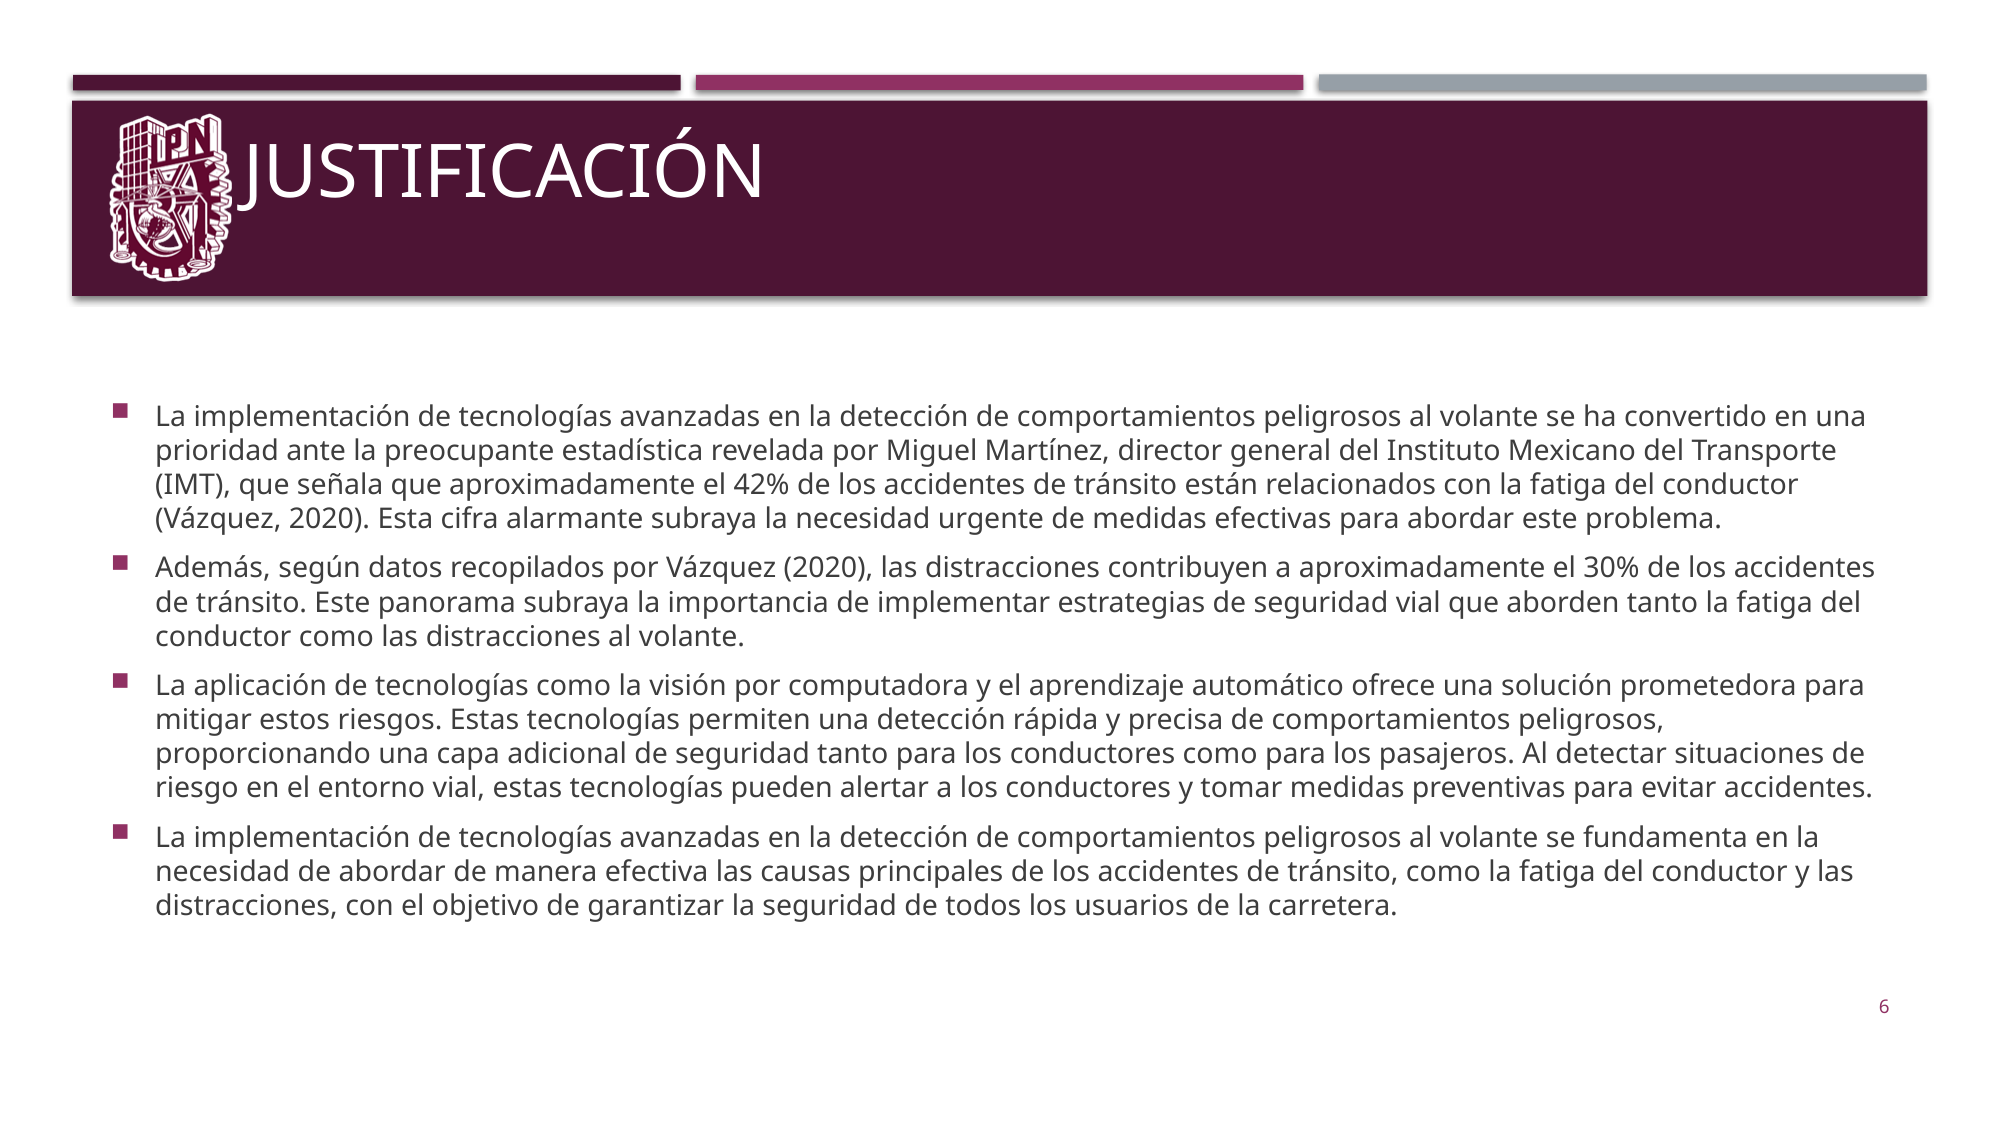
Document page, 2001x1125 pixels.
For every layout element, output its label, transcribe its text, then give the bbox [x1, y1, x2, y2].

title Justificación [237, 115, 1905, 282]
slide_number 6 [1732, 977, 1905, 1037]
picture [108, 113, 233, 284]
list La implementación de tecnologías avanzadas en la detección de comportamientos peligrosos al volante se ha convertido en una prioridad ante la preocupante estadística revelada por Miguel Martínez, director general del Instituto Mexicano del Transporte (IMT), que señala que aproximadamente el 42% de los accidentes de tránsito están relacionados con la fatiga del conductor (Vázquez, 2020). Esta cifra alarmante subraya la necesidad urgente de medidas efectivas para abordar este problema. Además, según datos recopilados por Vázquez (2020), las distracciones contribuyen a aproximadamente el 30% de los accidentes de tránsito. Este panorama subraya la importancia de implementar estrategias de seguridad vial que aborden tanto la fatiga del conductor como las distracciones al volante. La aplicación de tecnologías como la visión por computadora y el aprendizaje automático ofrece una solución prometedora para mitigar estos riesgos. Estas tecnologías permiten una detección rápida y precisa de comportamientos peligrosos, proporcionando una capa adicional de seguridad tanto para los conductores como para los pasajeros. Al detectar situaciones de riesgo en el entorno vial, estas tecnologías pueden alertar a los conductores y tomar medidas preventivas para evitar accidentes. La implementación de tecnologías avanzadas en la detección de comportamientos peligrosos al volante se fundamenta en la necesidad de abordar de manera efectiva las causas principales de los accidentes de tránsito, como la fatiga del conductor y las distracciones, con el objetivo de garantizar la seguridad de todos los usuarios de la carretera. [95, 357, 1905, 962]
title Justificación [95, 115, 104, 282]
